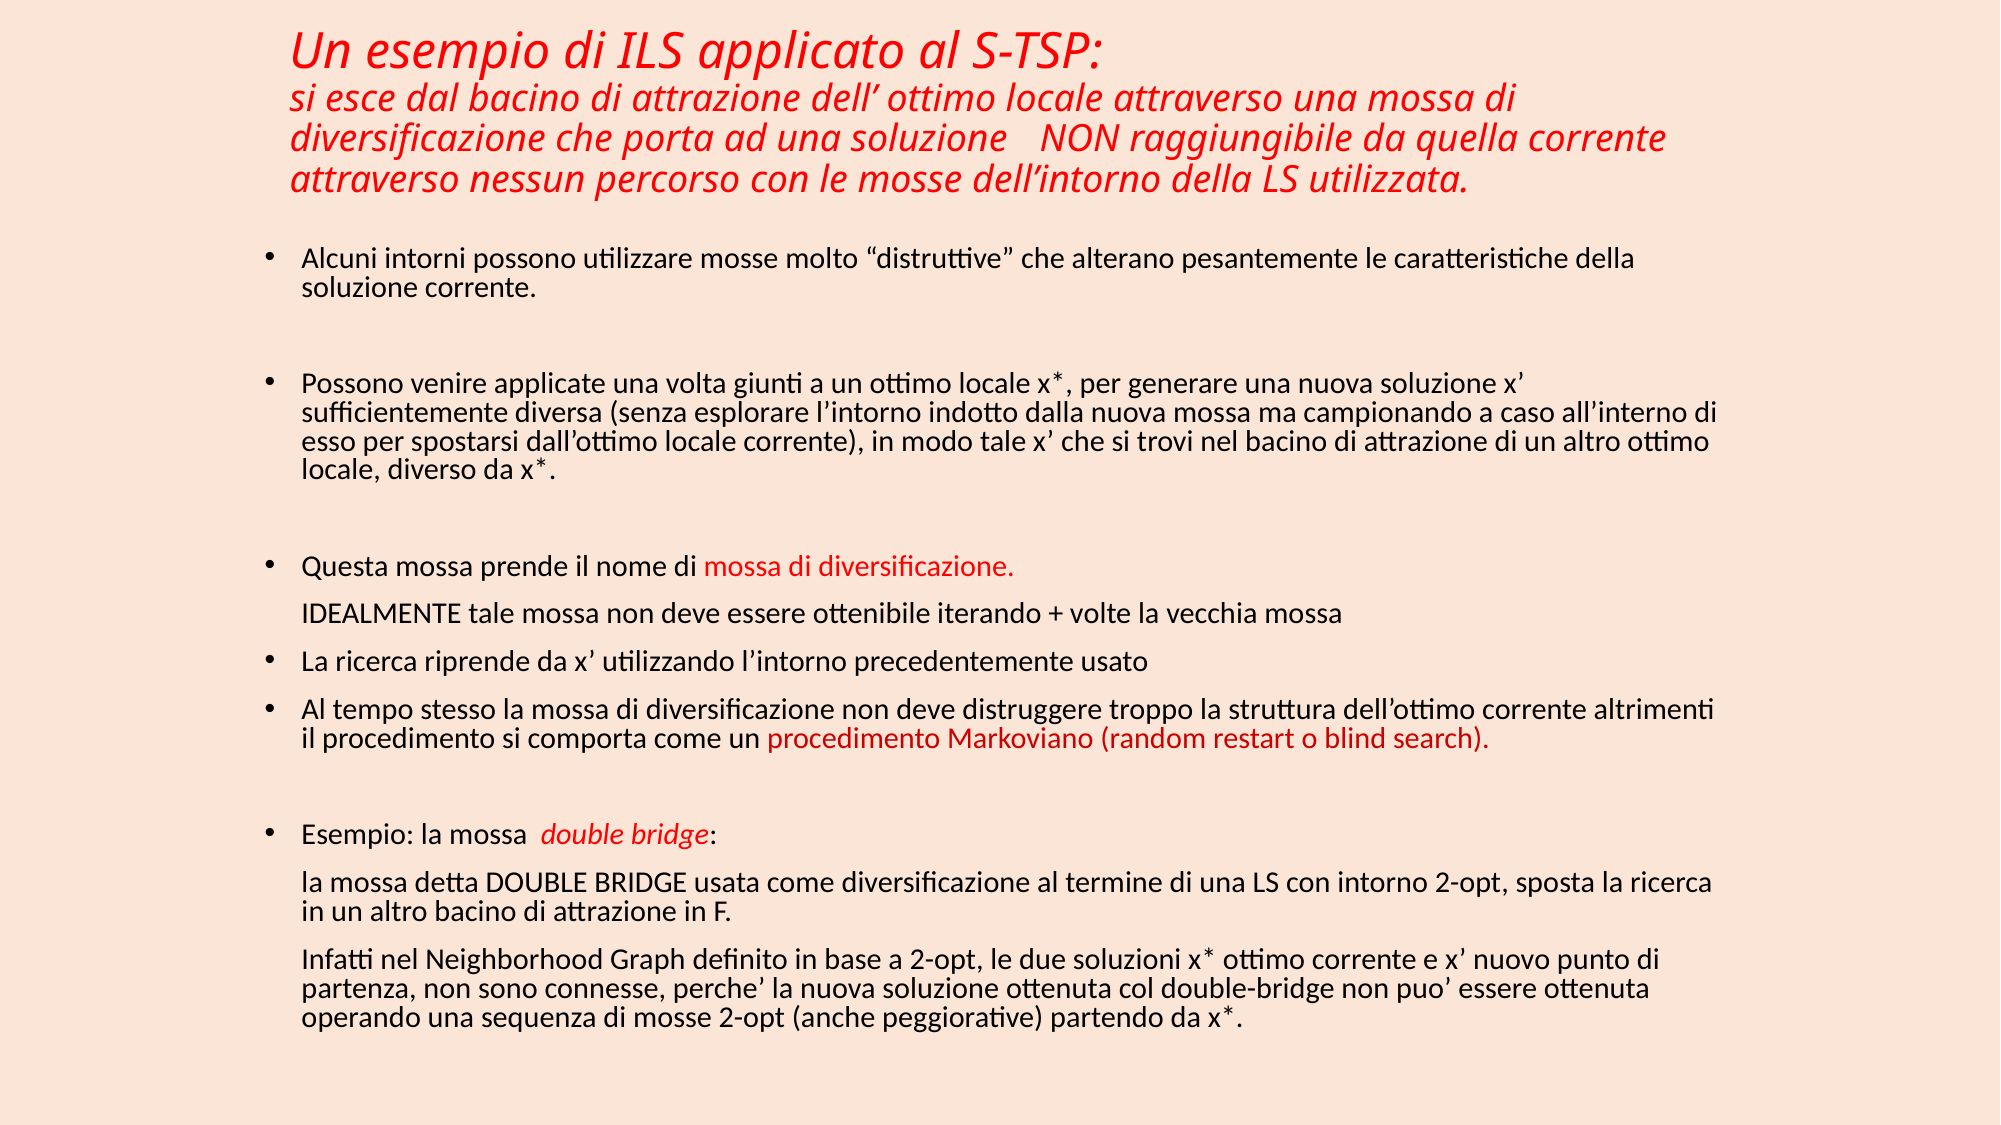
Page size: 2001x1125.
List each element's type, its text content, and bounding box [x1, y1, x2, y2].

list Alcuni intorni possono utilizzare mosse molto “distruttive” che alterano pesantemente le caratteristiche della soluzione corrente. Possono venire applicate una volta giunti a un ottimo locale x*, per generare una nuova soluzione x’ sufficientemente diversa (senza esplorare l’intorno indotto dalla nuova mossa ma campionando a caso all’interno di esso per spostarsi dall’ottimo locale corrente), in modo tale x’ che si trovi nel bacino di attrazione di un altro ottimo locale, diverso da x*. Questa mossa prende il nome di mossa di diversificazione. IDEALMENTE tale mossa non deve essere ottenibile iterando + volte la vecchia mossa La ricerca riprende da x’ utilizzando l’intorno precedentemente usato Al tempo stesso la mossa di diversificazione non deve distruggere troppo la struttura dell’ottimo corrente altrimenti il procedimento si comporta come un procedimento Markoviano (random restart o blind search). Esempio: la mossa double bridge: la mossa detta DOUBLE BRIDGE usata come diversificazione al termine di una LS con intorno 2-opt, sposta la ricerca in un altro bacino di attrazione in F. Infatti nel Neighborhood Graph definito in base a 2-opt, le due soluzioni x* ottimo corrente e x’ nuovo punto di partenza, non sono connesse, perche’ la nuova soluzione ottenuta col double-bridge non puo’ essere ottenuta operando una sequenza di mosse 2-opt (anche peggiorative) partendo da x*. [249, 237, 1750, 1045]
title Un esempio di ILS applicato al S-TSP: si esce dal bacino di attrazione dell’ ottimo locale attraverso una mossa di diversificazione che porta ad una soluzione NON raggiungibile da quella corrente attraverso nessun percorso con le mosse dell’intorno della LS utilizzata. [274, 0, 1725, 225]
